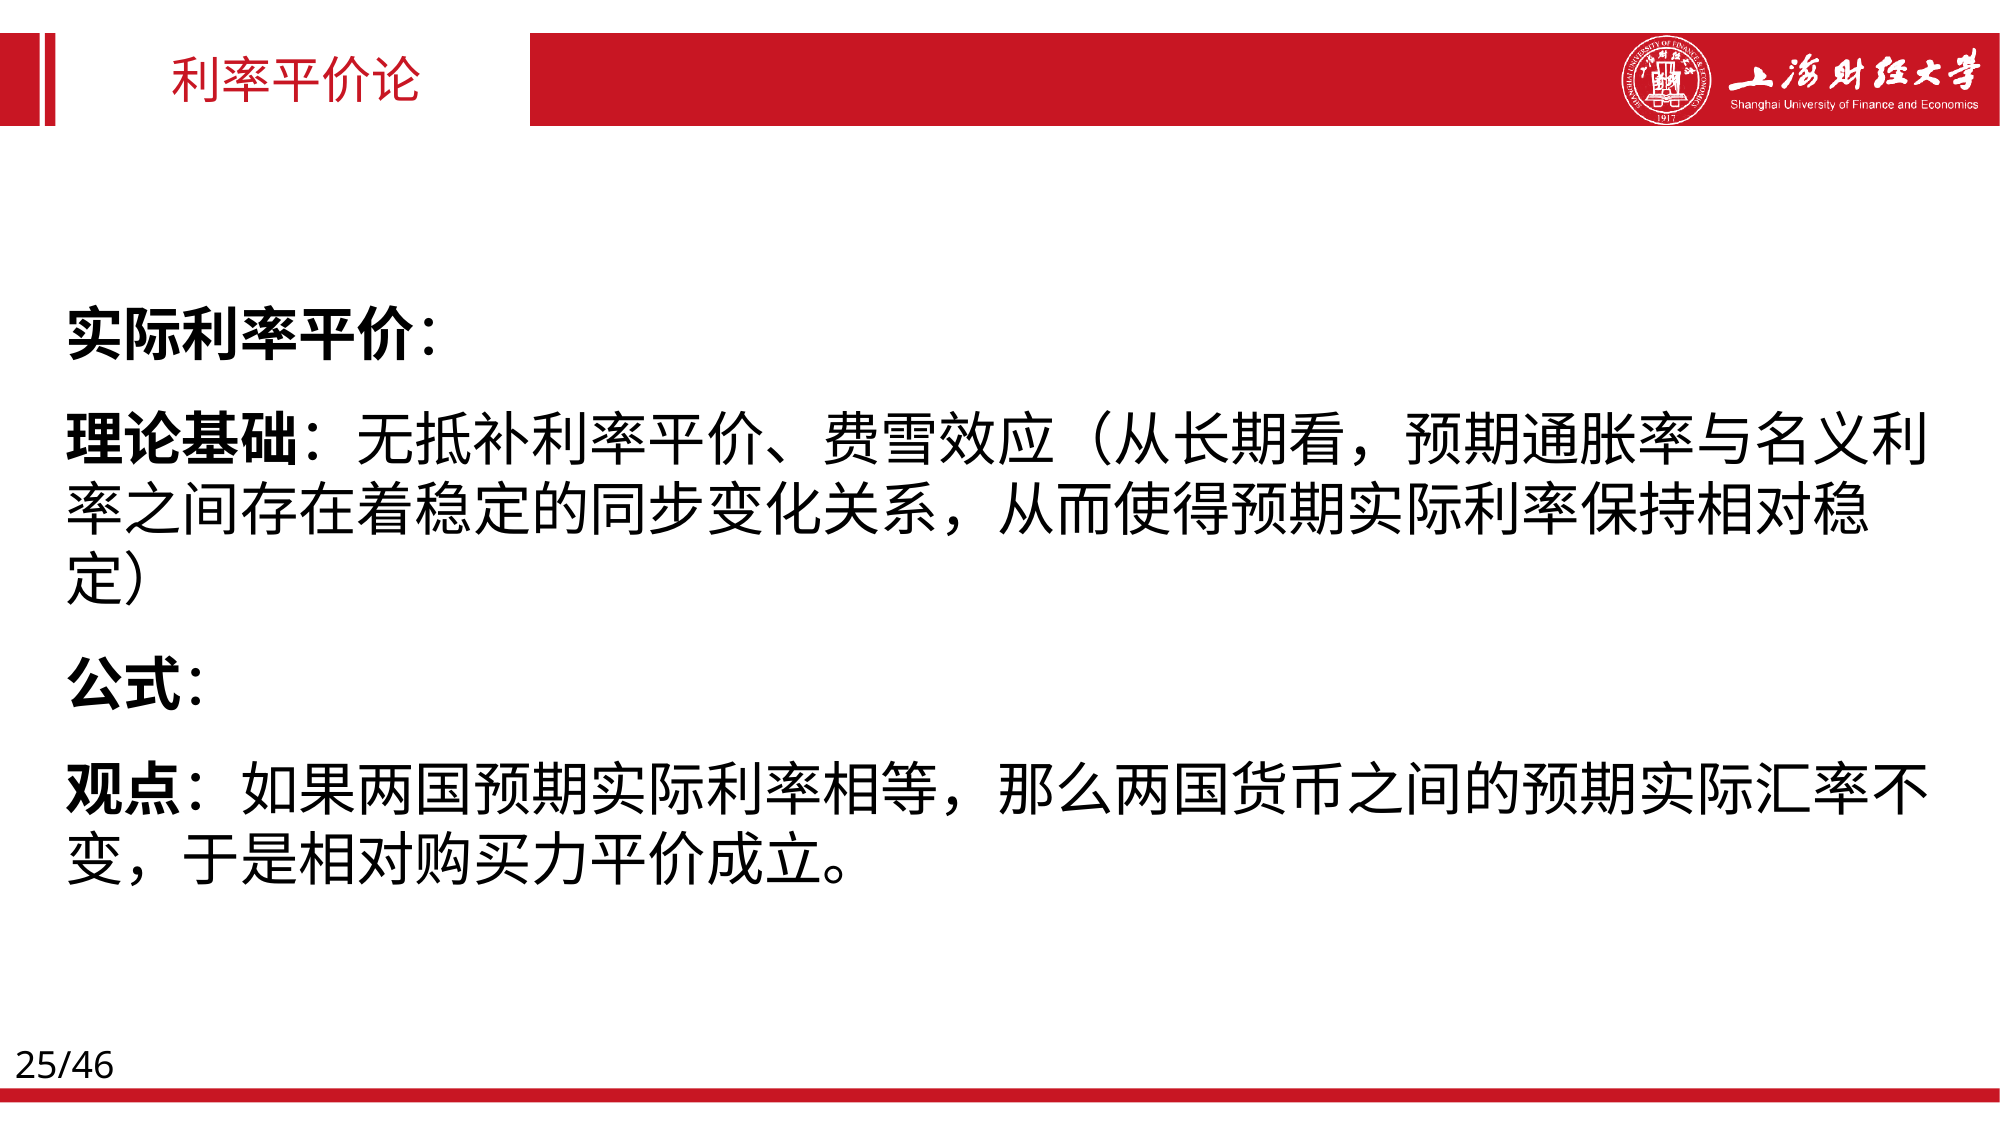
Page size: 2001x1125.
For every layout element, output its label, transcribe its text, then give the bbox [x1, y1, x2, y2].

text_box 利率平价论 [157, 41, 437, 116]
picture [1595, 0, 2000, 172]
